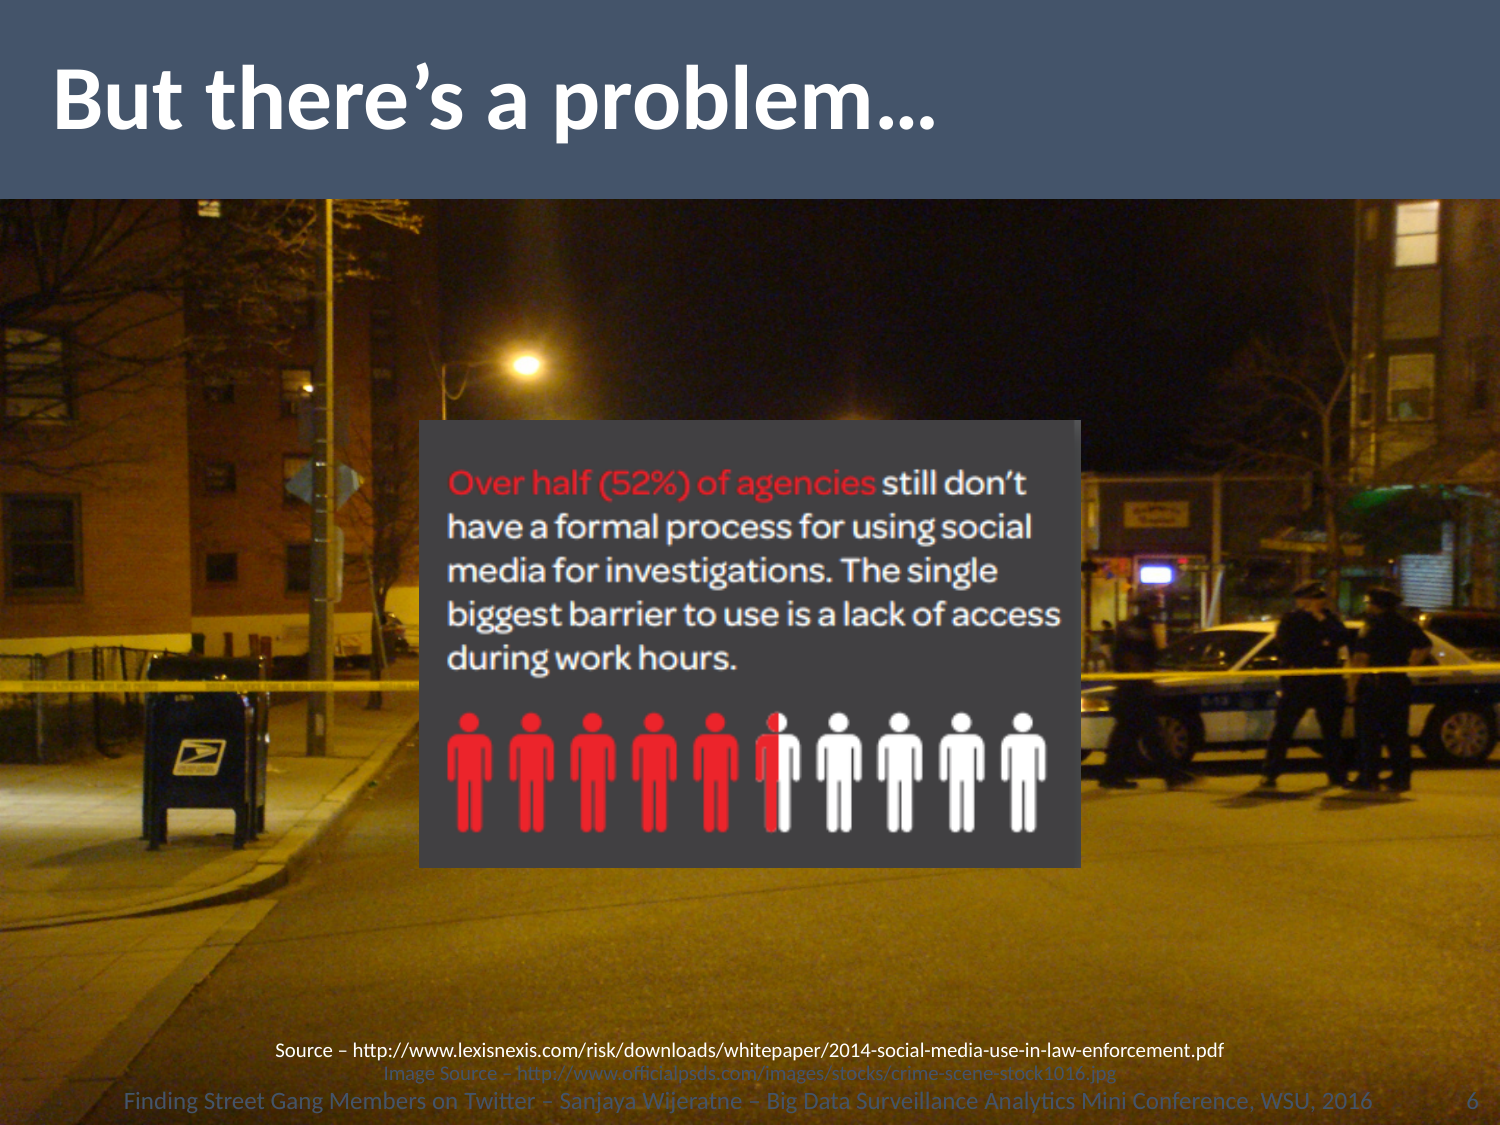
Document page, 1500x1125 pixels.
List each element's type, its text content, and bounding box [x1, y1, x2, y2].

picture [0, 198, 1500, 1125]
title But there’s a problem… [0, 0, 1500, 198]
